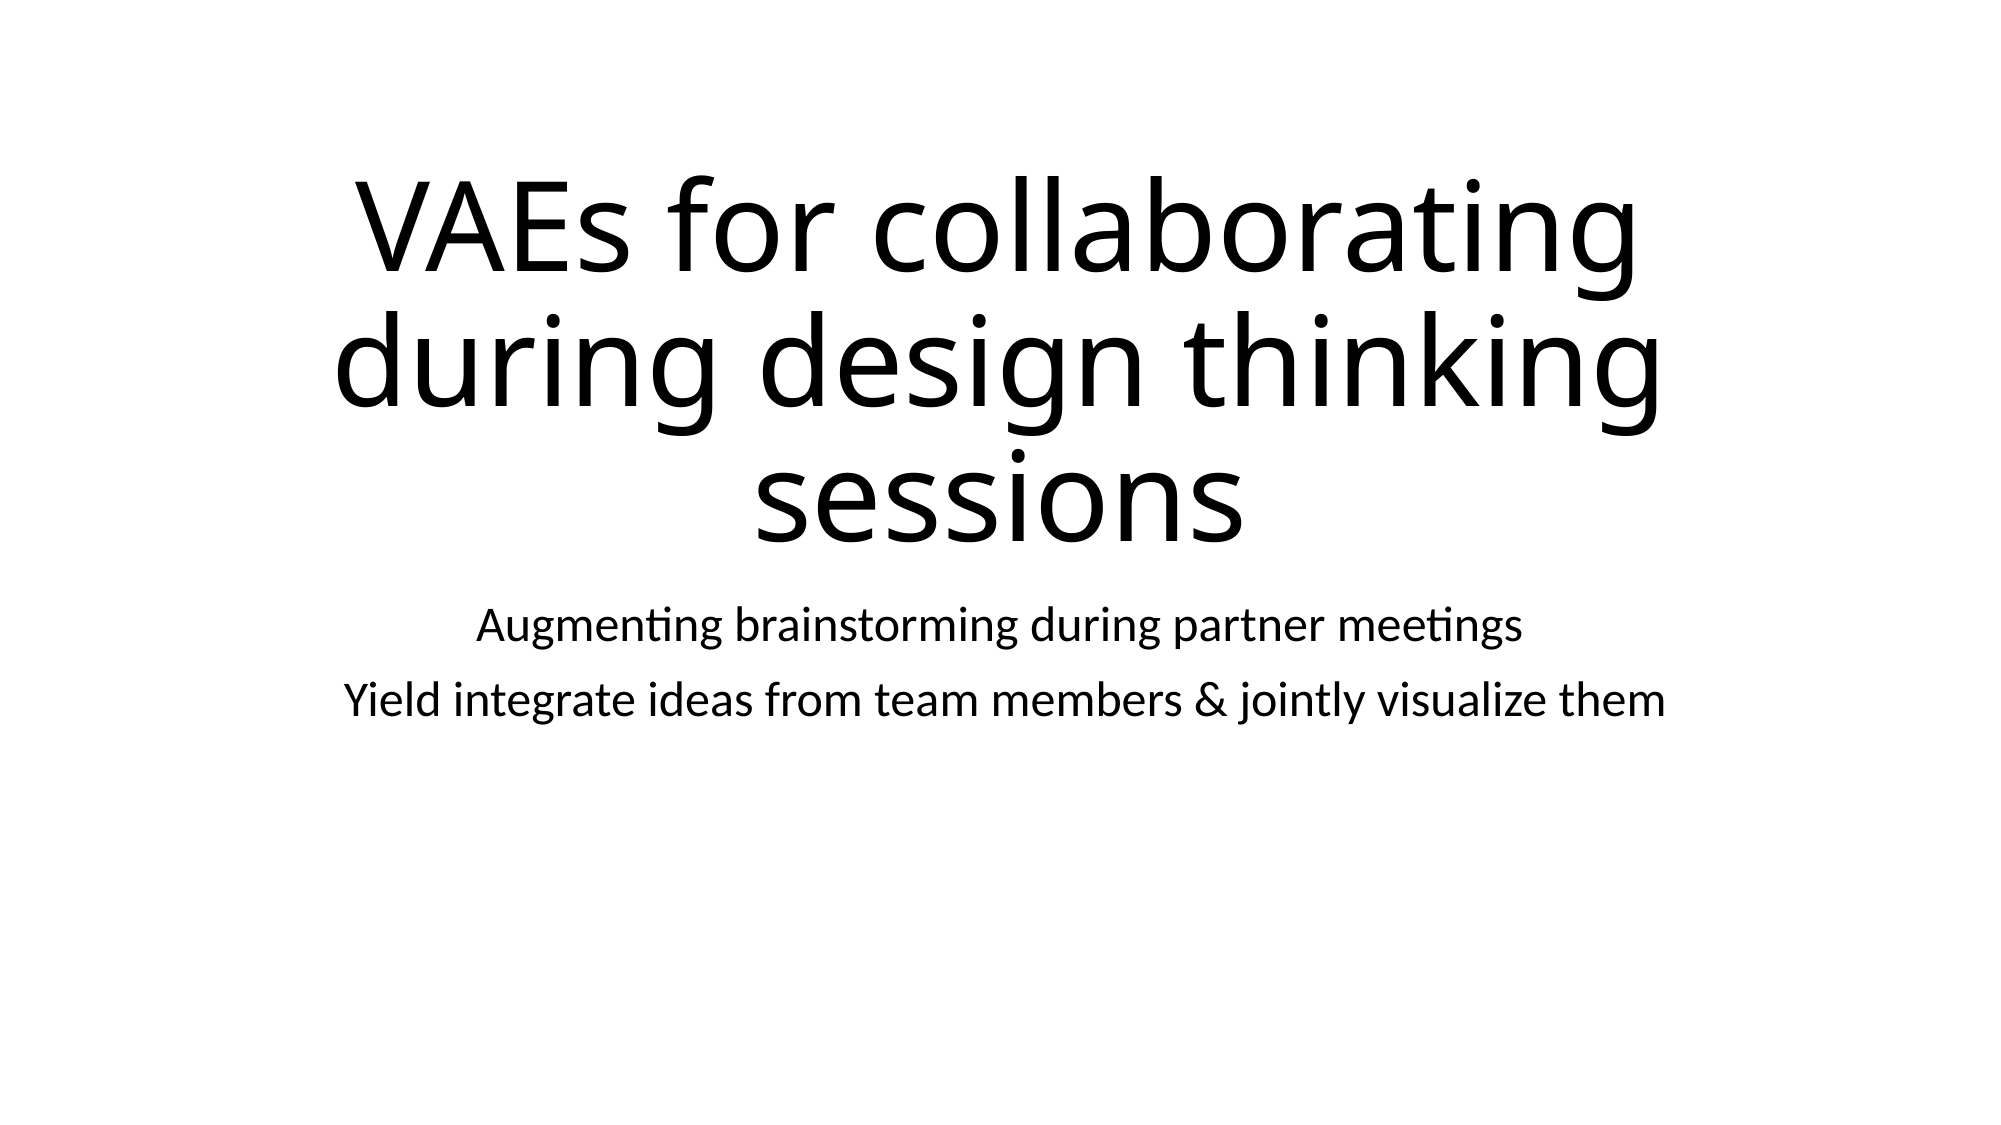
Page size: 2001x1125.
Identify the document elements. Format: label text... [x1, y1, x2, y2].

title VAEs for collaborating during design thinking sessions [249, 184, 1750, 576]
subtitle Augmenting brainstorming during partner meetings Yield integrate ideas from team members & jointly visualize them [249, 590, 1750, 863]
